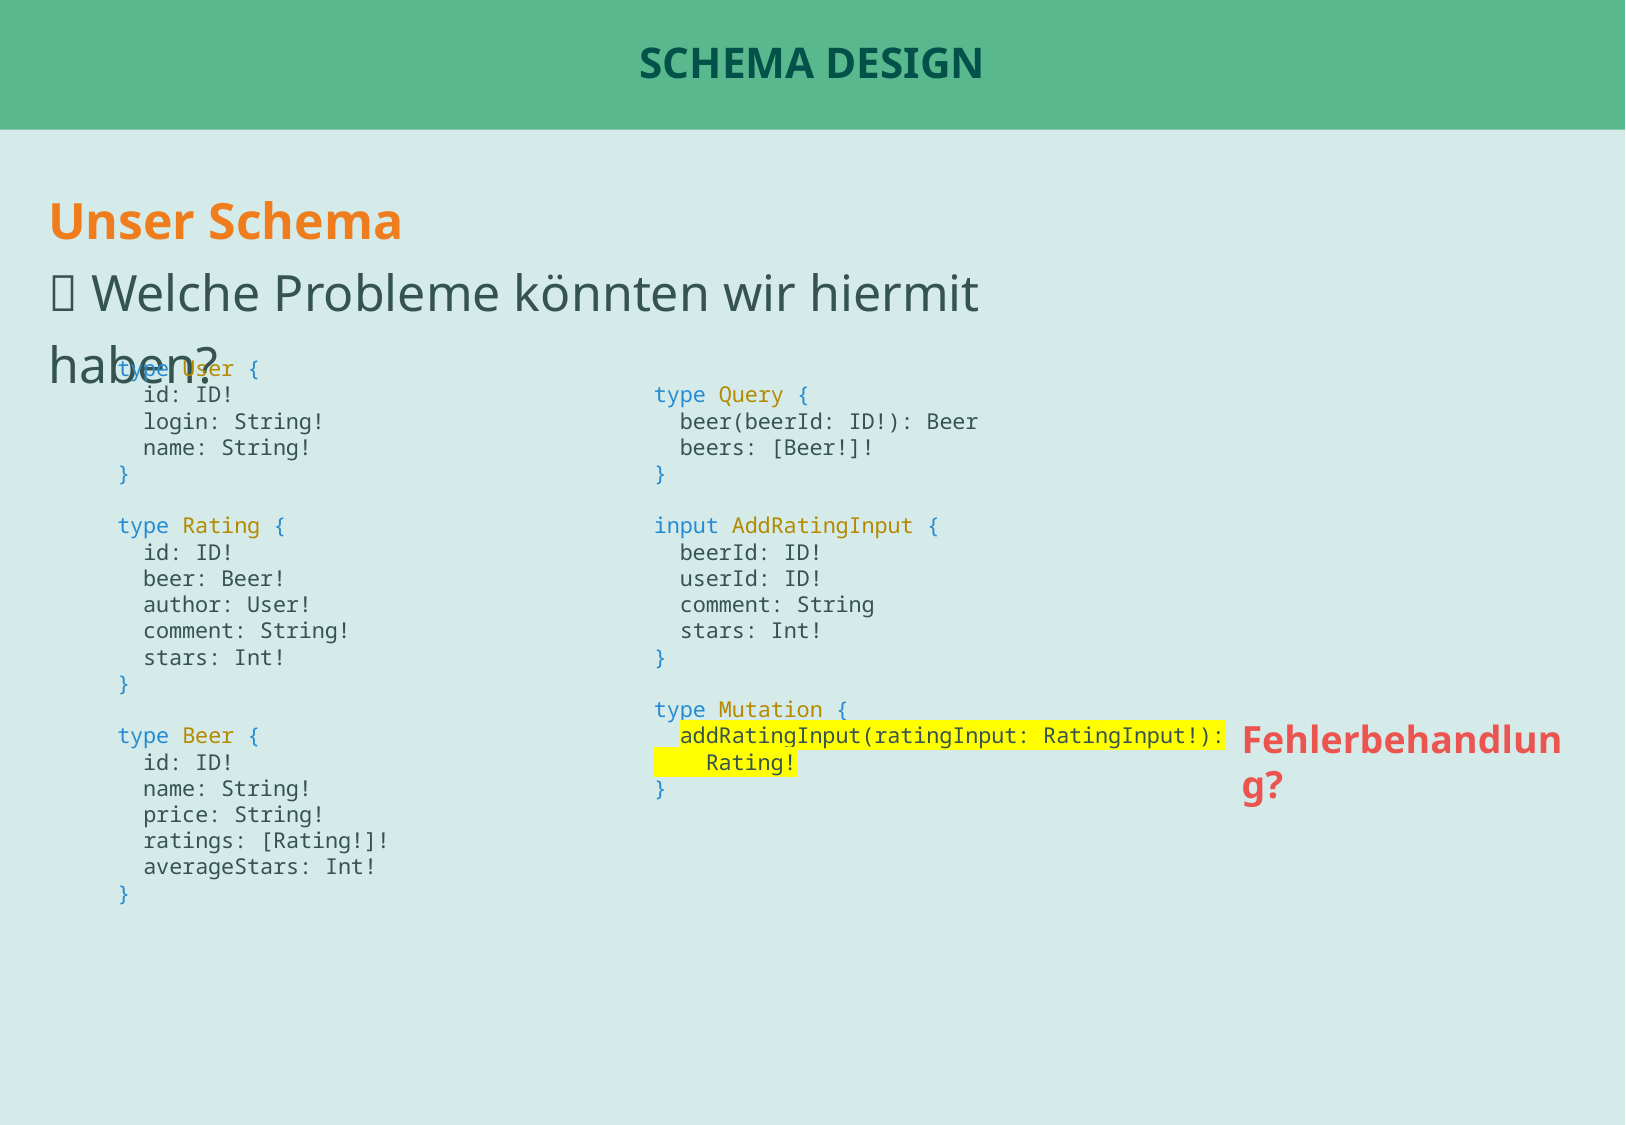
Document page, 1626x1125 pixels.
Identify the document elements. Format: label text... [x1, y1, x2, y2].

title Schema Design [0, 0, 1625, 130]
text_box Fehlerbehandlung? [1226, 709, 1589, 814]
text_box type User { id: ID! login: String! name: String! } type Rating { id: ID! beer: Beer! author: User! comment: String! stars: Int! } type Beer { id: ID! name: String! price: String! ratings: [Rating!]! averageStars: Int! } [102, 347, 1052, 992]
text_box Unser Schema 🤔 Welche Probleme könnten wir hiermit haben? [33, 169, 1121, 401]
text_box type Query { beer(beerId: ID!): Beer beers: [Beer!]! } input AddRatingInput { beerId: ID! userId: ID! comment: String stars: Int! } type Mutation { addRatingInput(ratingInput: RatingInput!): Rating! } [639, 347, 1625, 835]
